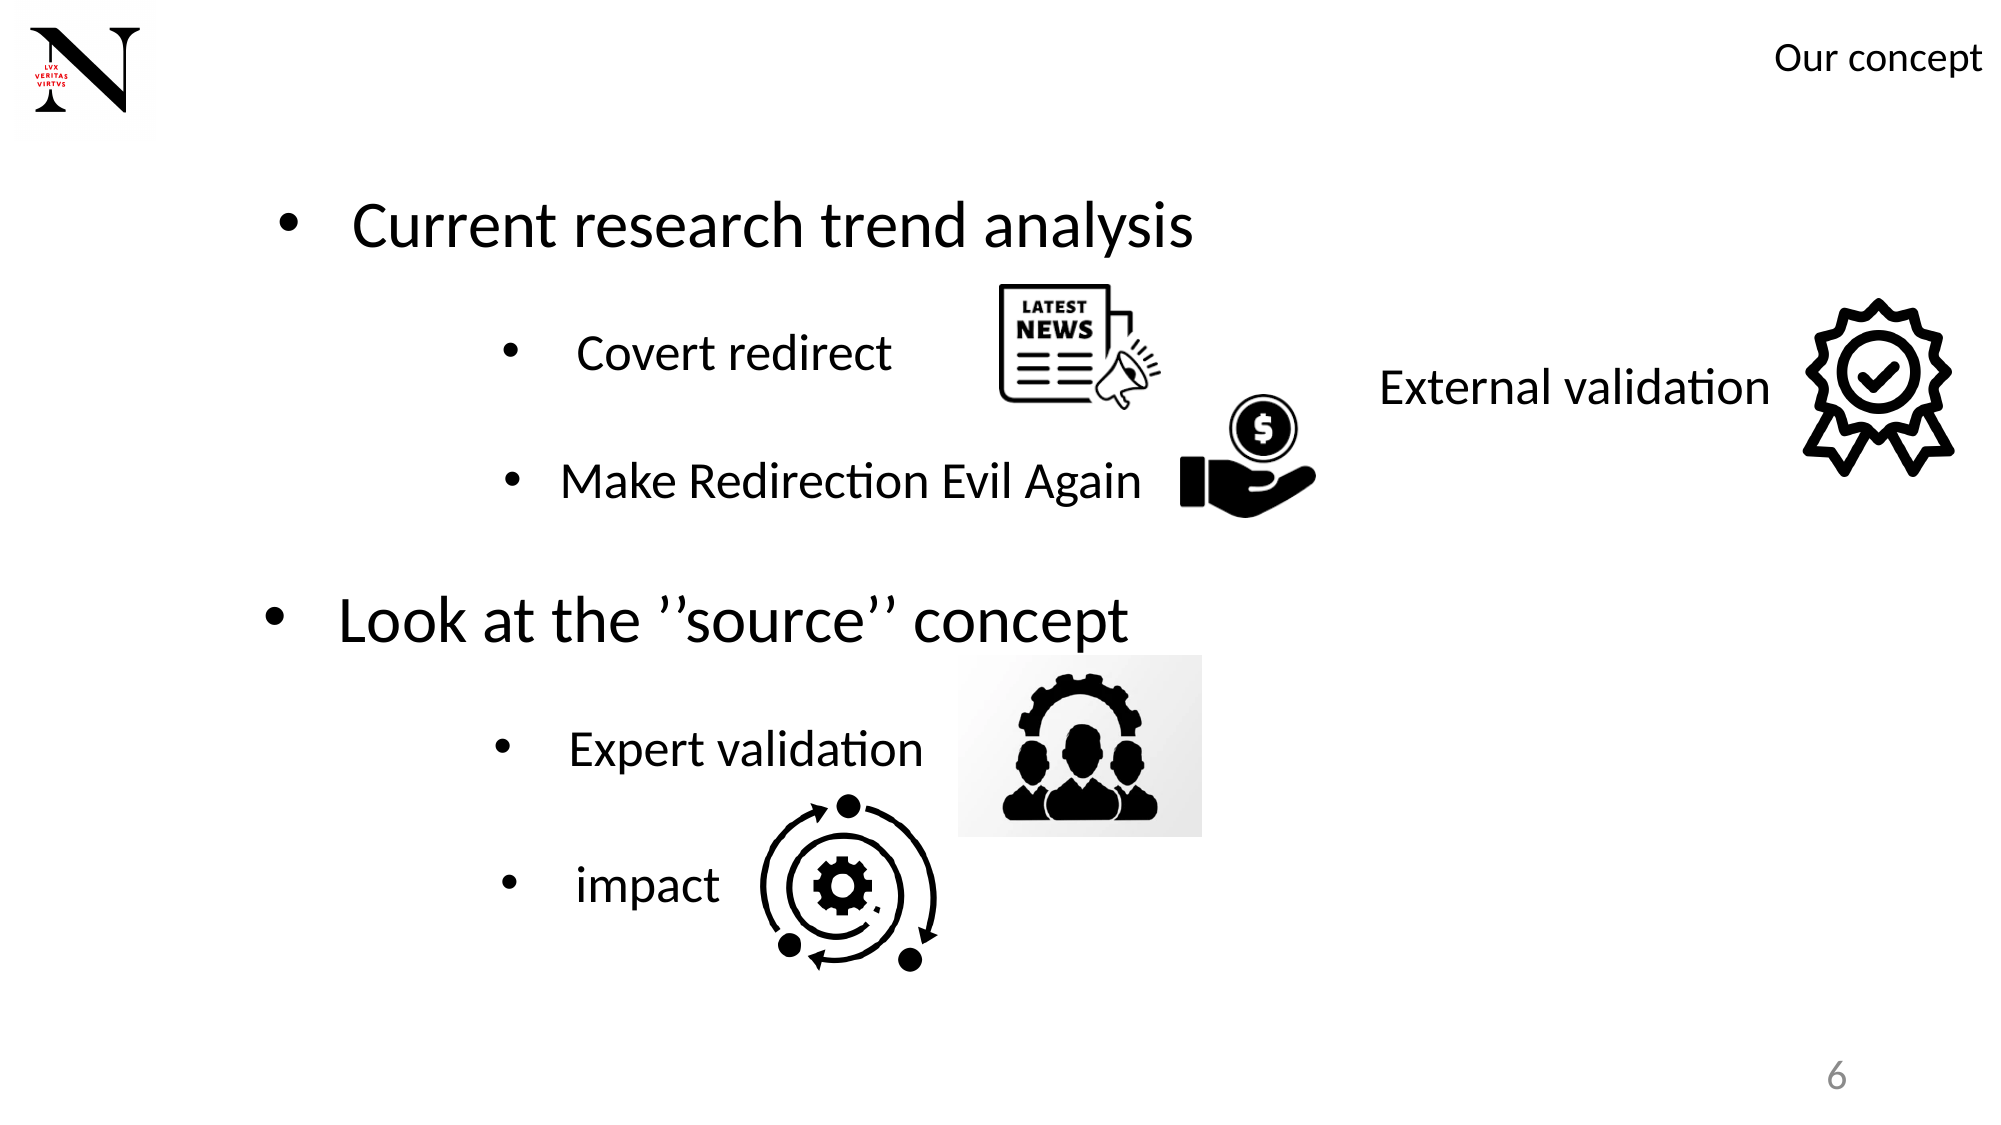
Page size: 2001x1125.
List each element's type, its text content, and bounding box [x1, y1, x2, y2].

picture [1180, 394, 1316, 518]
text_box Look at the ’’source’’ concept [249, 568, 1146, 664]
picture [999, 284, 1161, 410]
picture [958, 655, 1202, 838]
slide_number 6 [1789, 1042, 1863, 1103]
text_box Covert redirect [486, 311, 909, 389]
picture [1789, 298, 1968, 477]
text_box impact [485, 843, 736, 921]
text_box Current research trend analysis [262, 173, 1225, 269]
text_box Make Redirection Evil Again [488, 439, 1158, 517]
picture [14, 0, 156, 141]
picture [753, 788, 942, 977]
text_box Expert validation [478, 706, 940, 785]
text_box Our concept [1759, 22, 1999, 88]
text_box External validation [1364, 345, 1787, 423]
